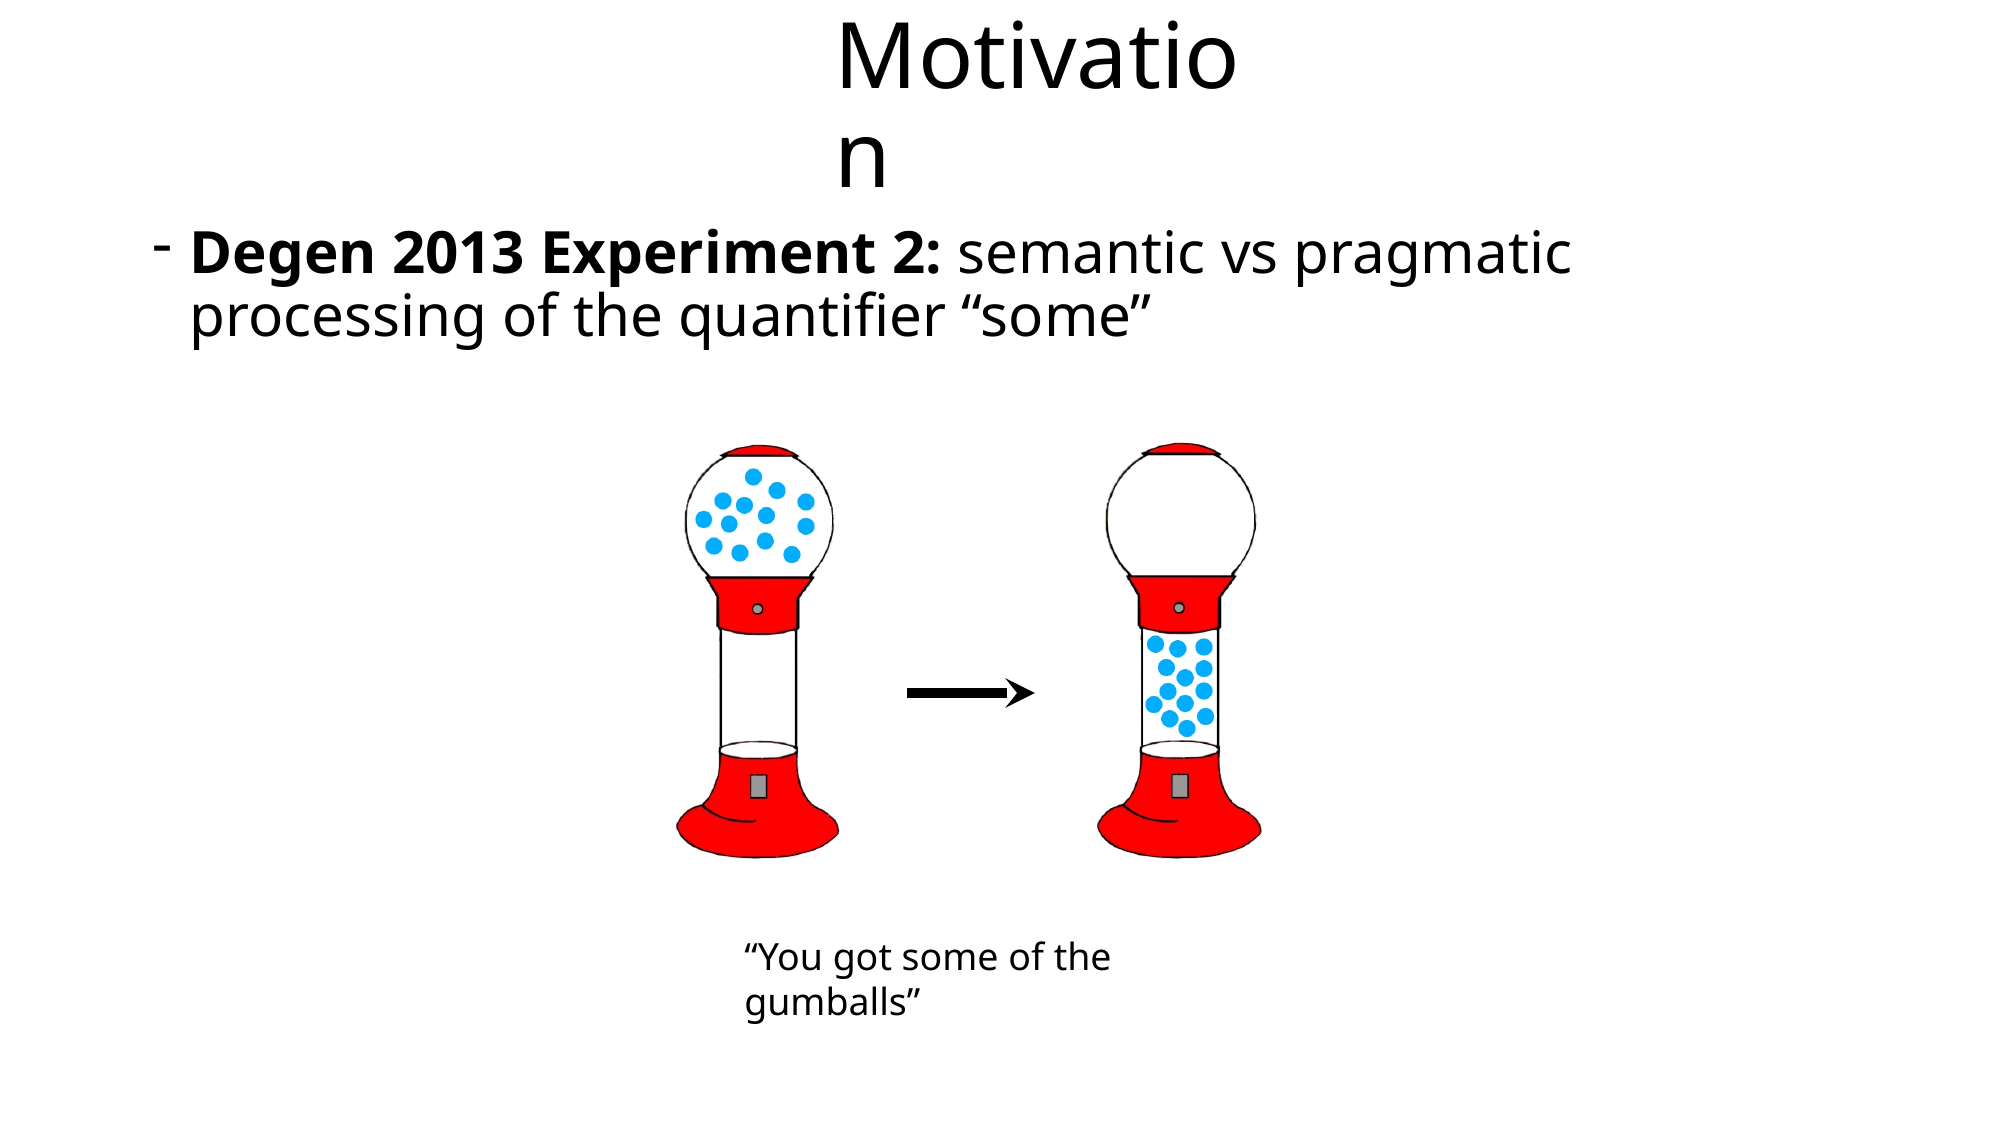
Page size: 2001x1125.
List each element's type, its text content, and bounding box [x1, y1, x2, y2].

text_box “You got some of the gumballs” [729, 925, 1271, 1031]
list Degen 2013 Experiment 2: semantic vs pragmatic processing of the quantifier “some” [137, 216, 1863, 380]
picture [600, 433, 914, 867]
picture [1034, 433, 1335, 867]
title Motivation [820, 0, 1296, 216]
